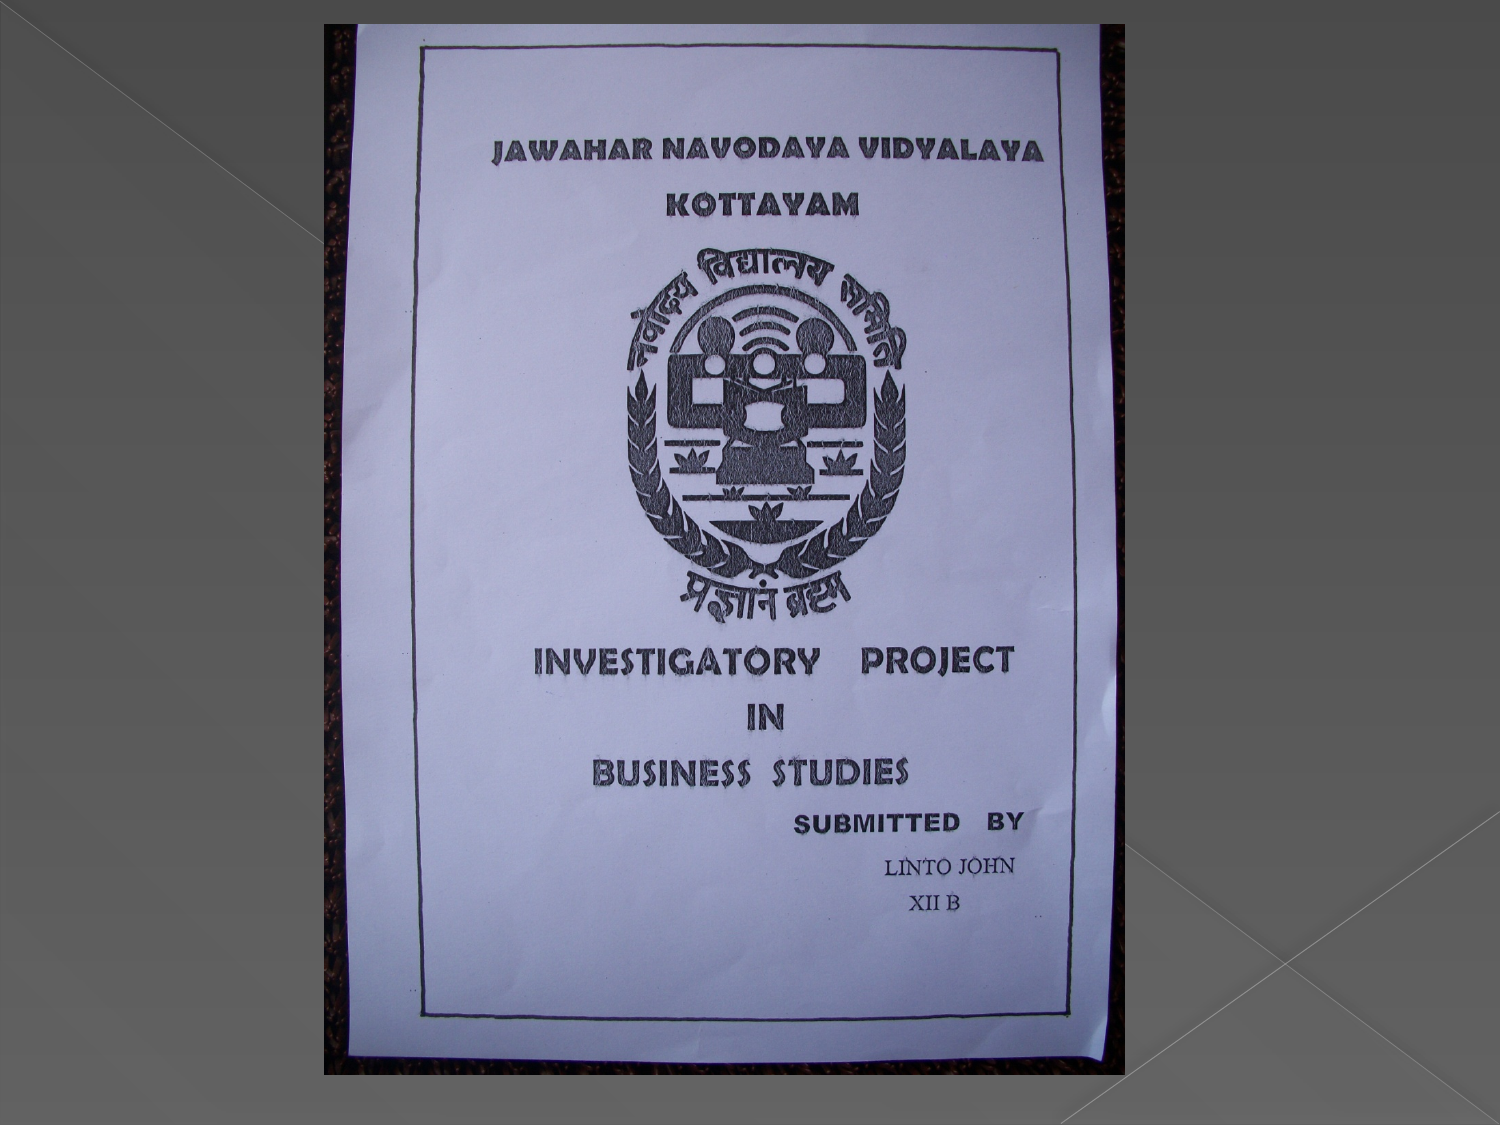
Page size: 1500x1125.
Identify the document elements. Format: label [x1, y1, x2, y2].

list [324, 24, 1126, 1076]
